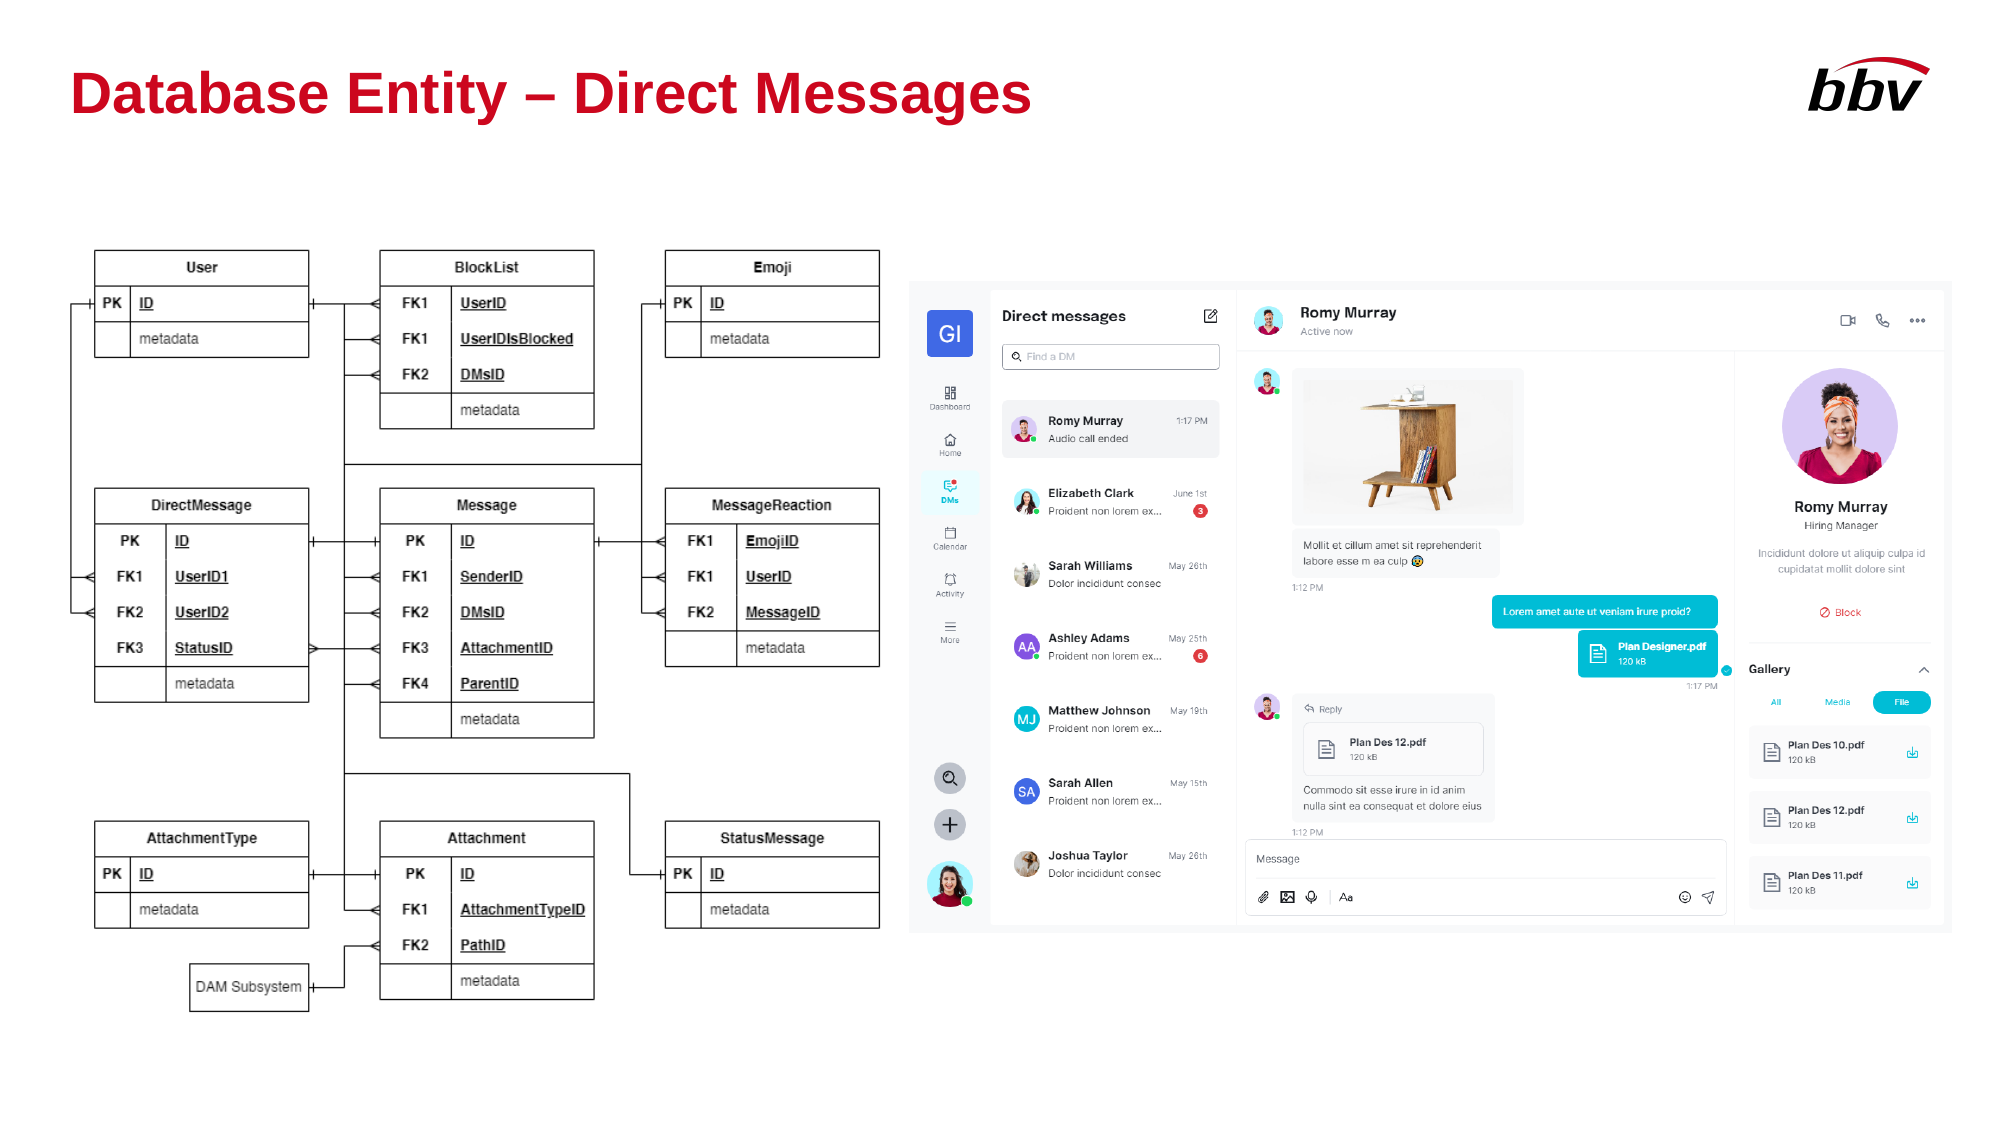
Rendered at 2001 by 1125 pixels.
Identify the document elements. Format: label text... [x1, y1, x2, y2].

title Database Entity – Direct Messages [70, 0, 1666, 181]
picture [1808, 57, 1930, 111]
picture [47, 131, 1953, 1125]
